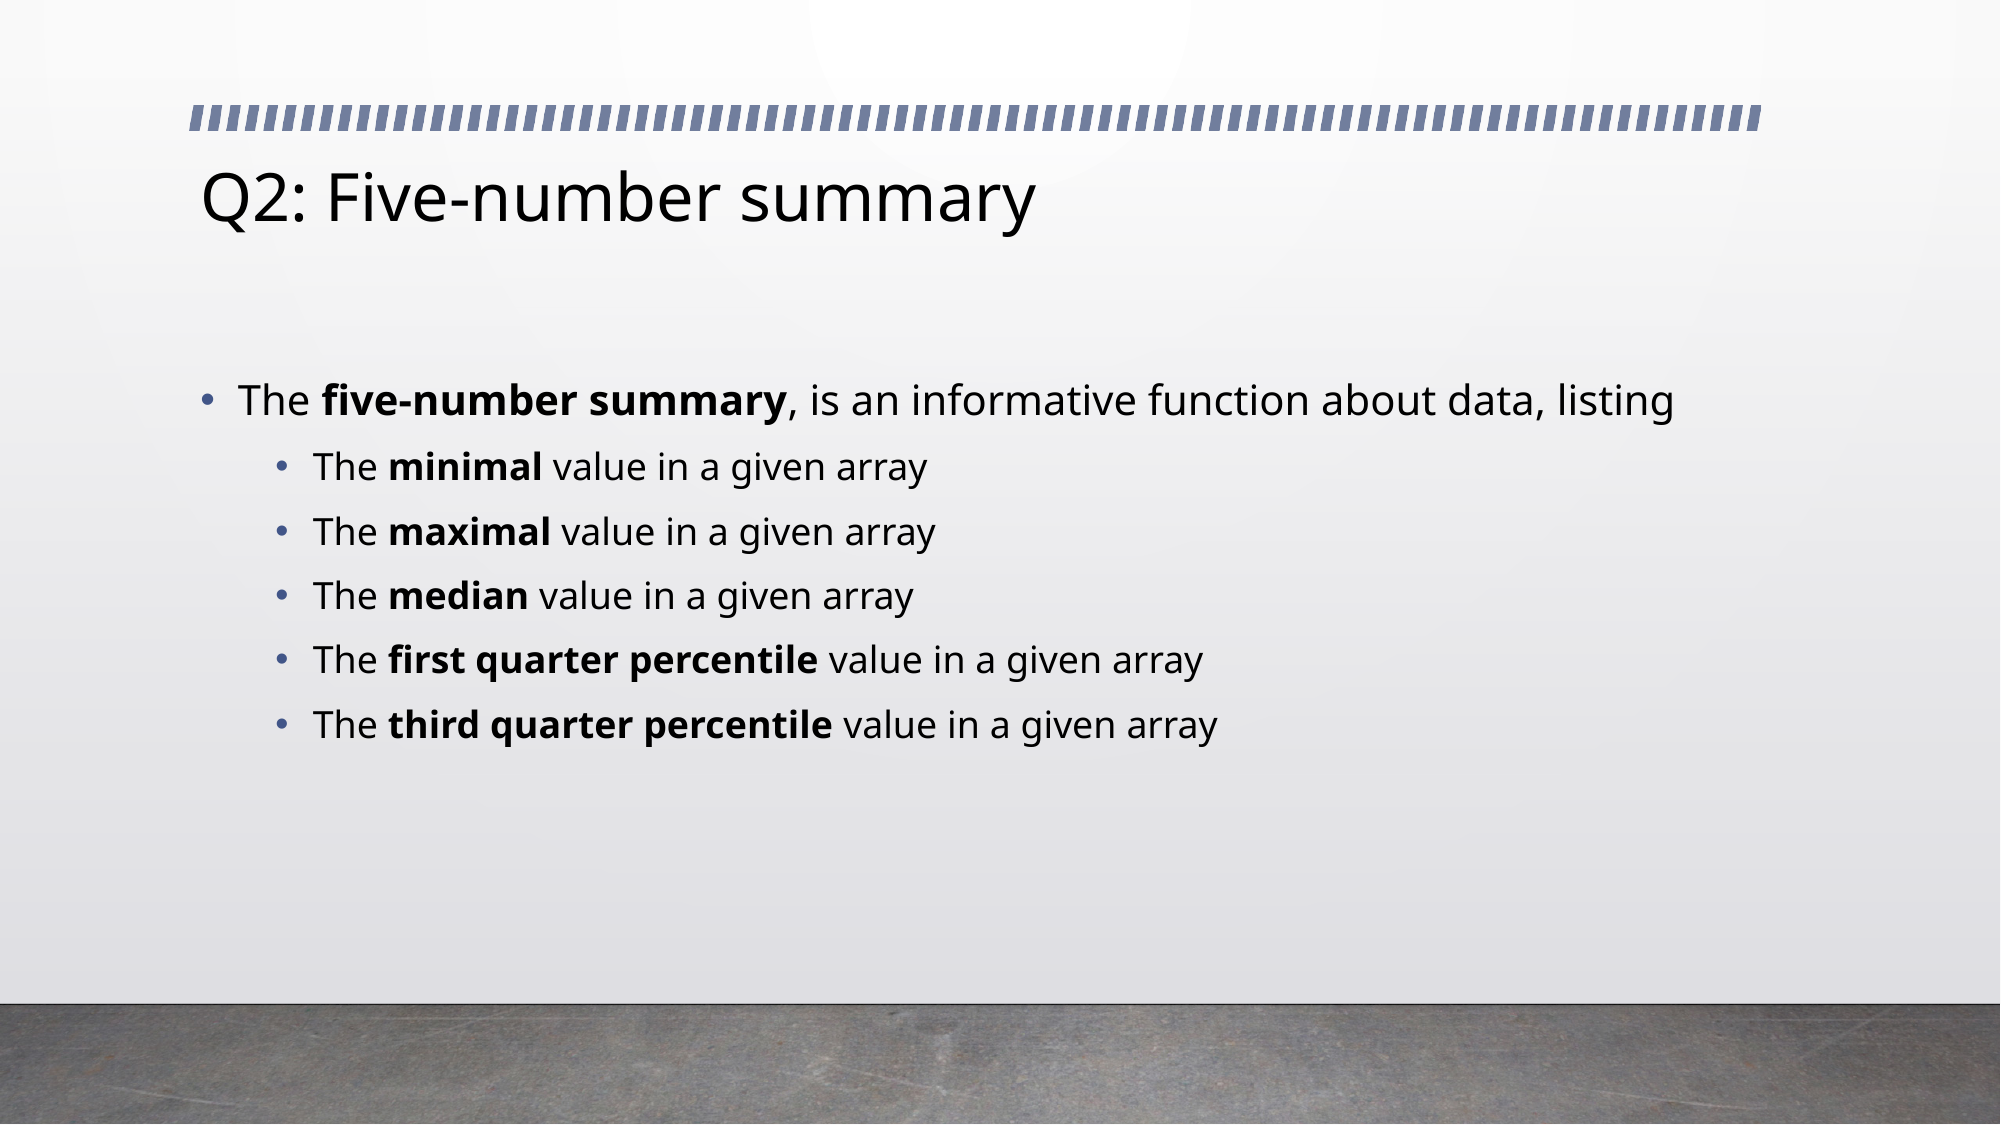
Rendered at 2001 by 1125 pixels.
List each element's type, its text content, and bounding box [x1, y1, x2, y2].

picture [0, 1004, 2000, 1124]
title Q2: Five-number summary [185, 156, 1761, 329]
list The five-number summary, is an informative function about data, listing The minimal value in a given array The maximal value in a given array The median value in a given array The first quarter percentile value in a given array The third quarter percentile value in a given array [185, 356, 1761, 897]
